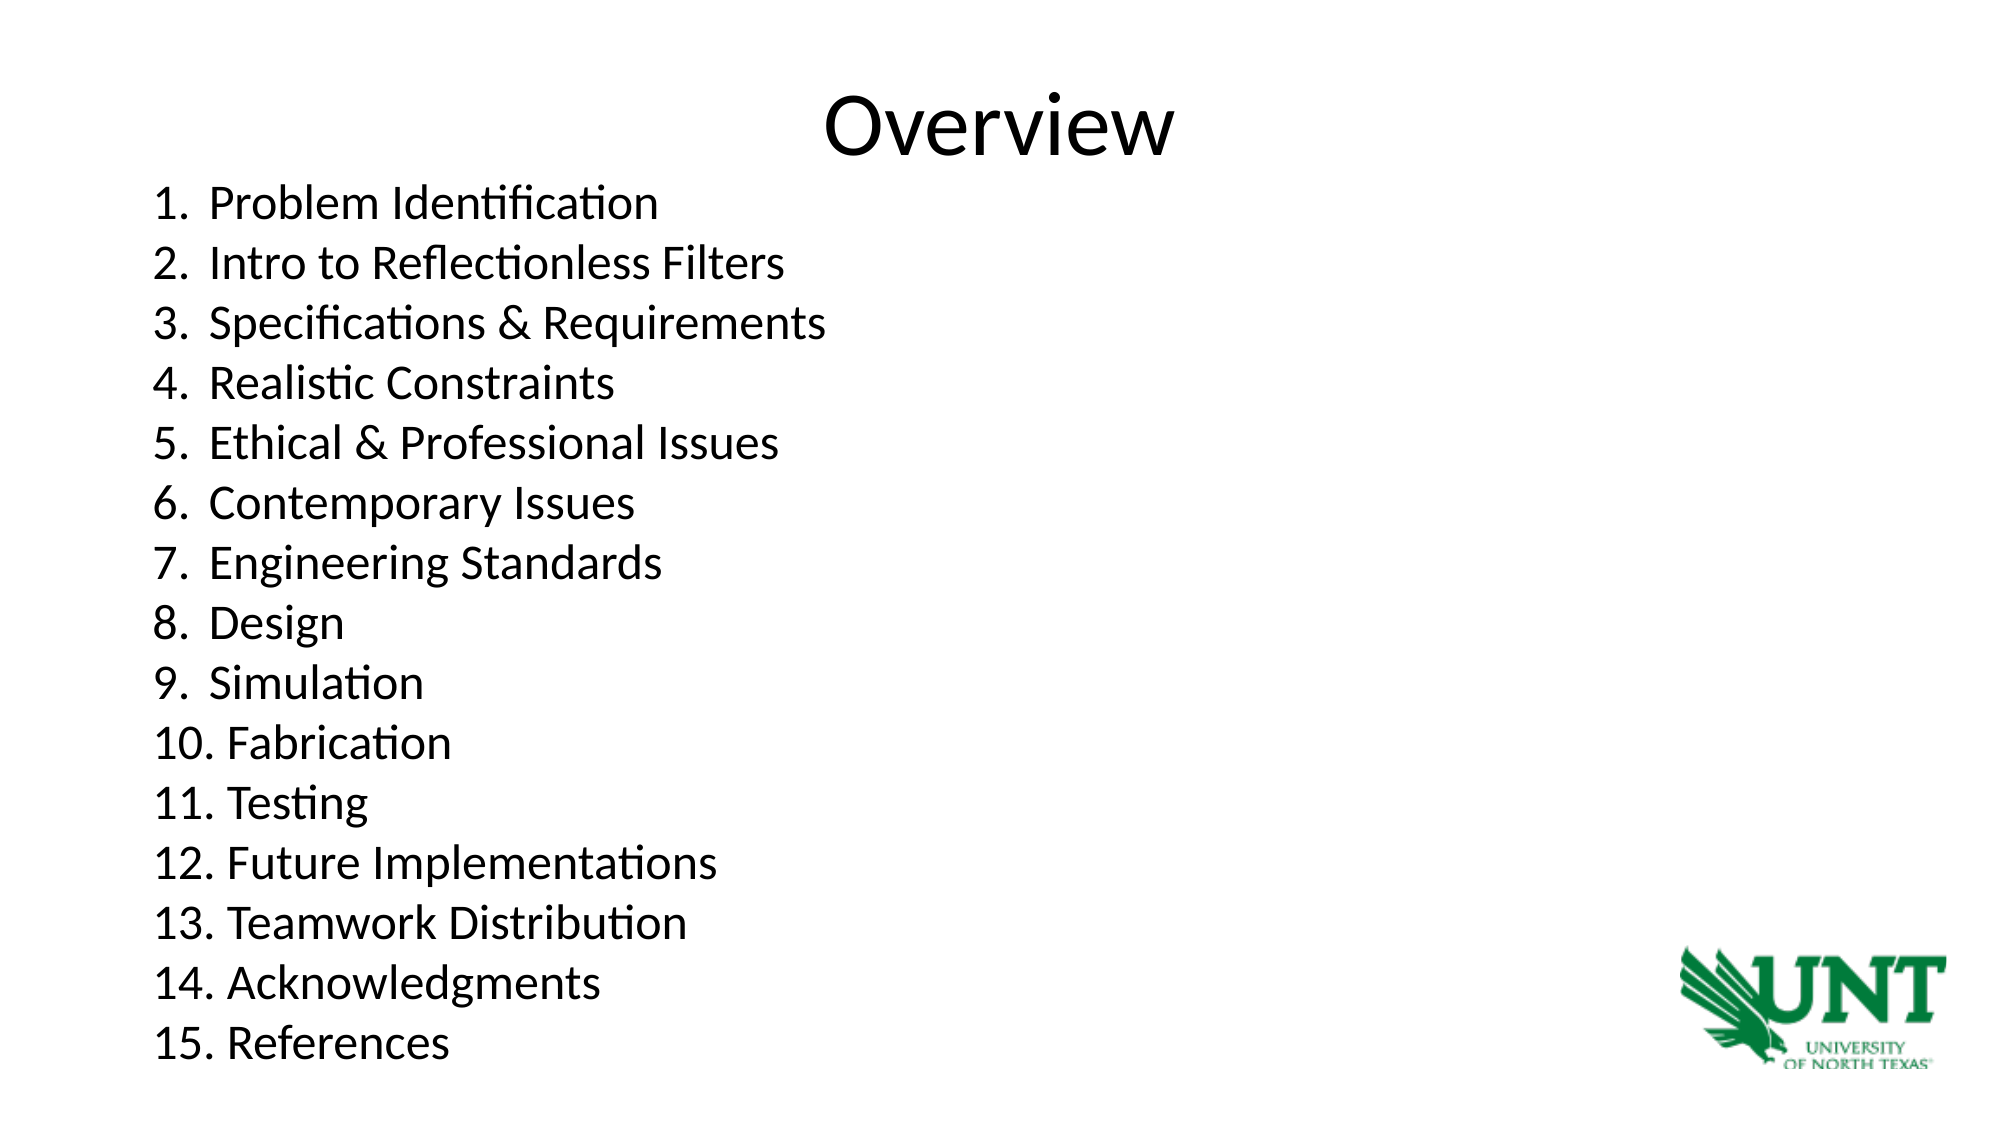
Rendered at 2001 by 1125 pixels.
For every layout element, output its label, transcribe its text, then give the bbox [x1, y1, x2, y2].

text_box Overview [137, 68, 1863, 163]
text_box Problem Identification Intro to Reflectionless Filters Specifications & Requirements Realistic Constraints Ethical & Professional Issues Contemporary Issues Engineering Standards Design Simulation Fabrication Testing Future Implementations Teamwork Distribution Acknowledgments References [137, 161, 903, 1077]
